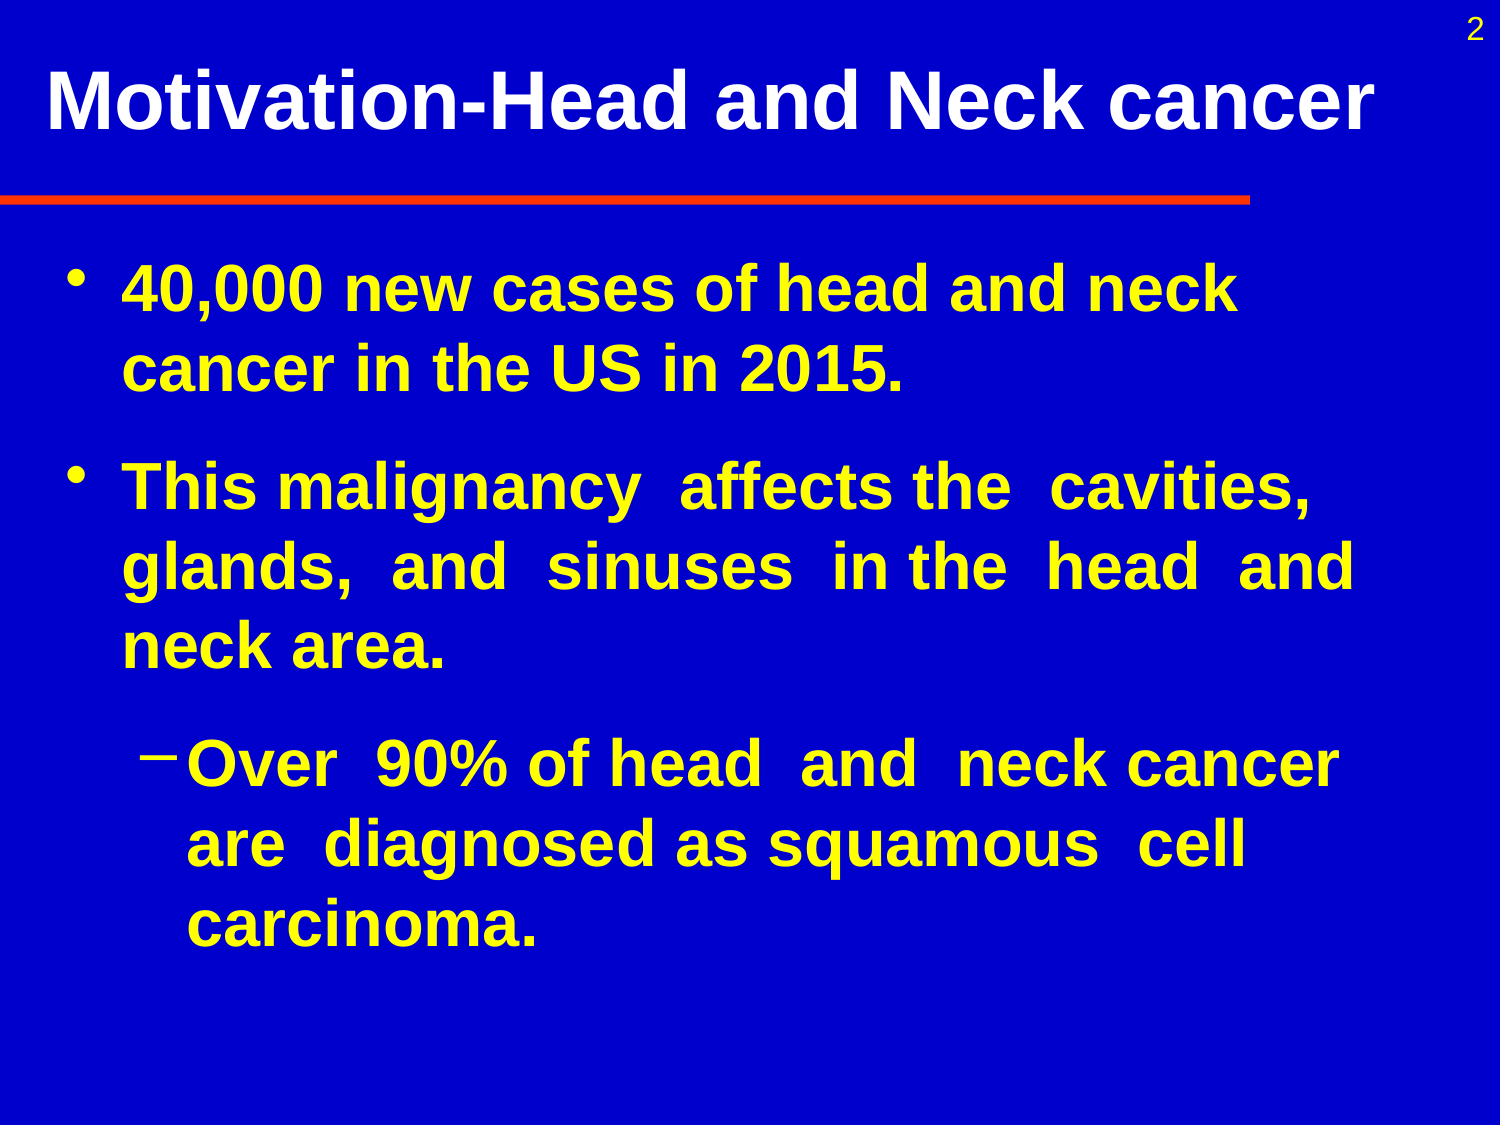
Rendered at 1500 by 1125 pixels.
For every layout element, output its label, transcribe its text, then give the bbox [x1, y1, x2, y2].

slide_number 2 [1187, 0, 1500, 76]
title Motivation-Head and Neck cancer [29, 27, 1418, 166]
list 40,000 new cases of head and neck cancer in the US in 2015. This malignancy affects the cavities, glands, and sinuses in the head and neck area. Over 90% of head and neck cancer are diagnosed as squamous cell carcinoma. [49, 237, 1456, 1006]
